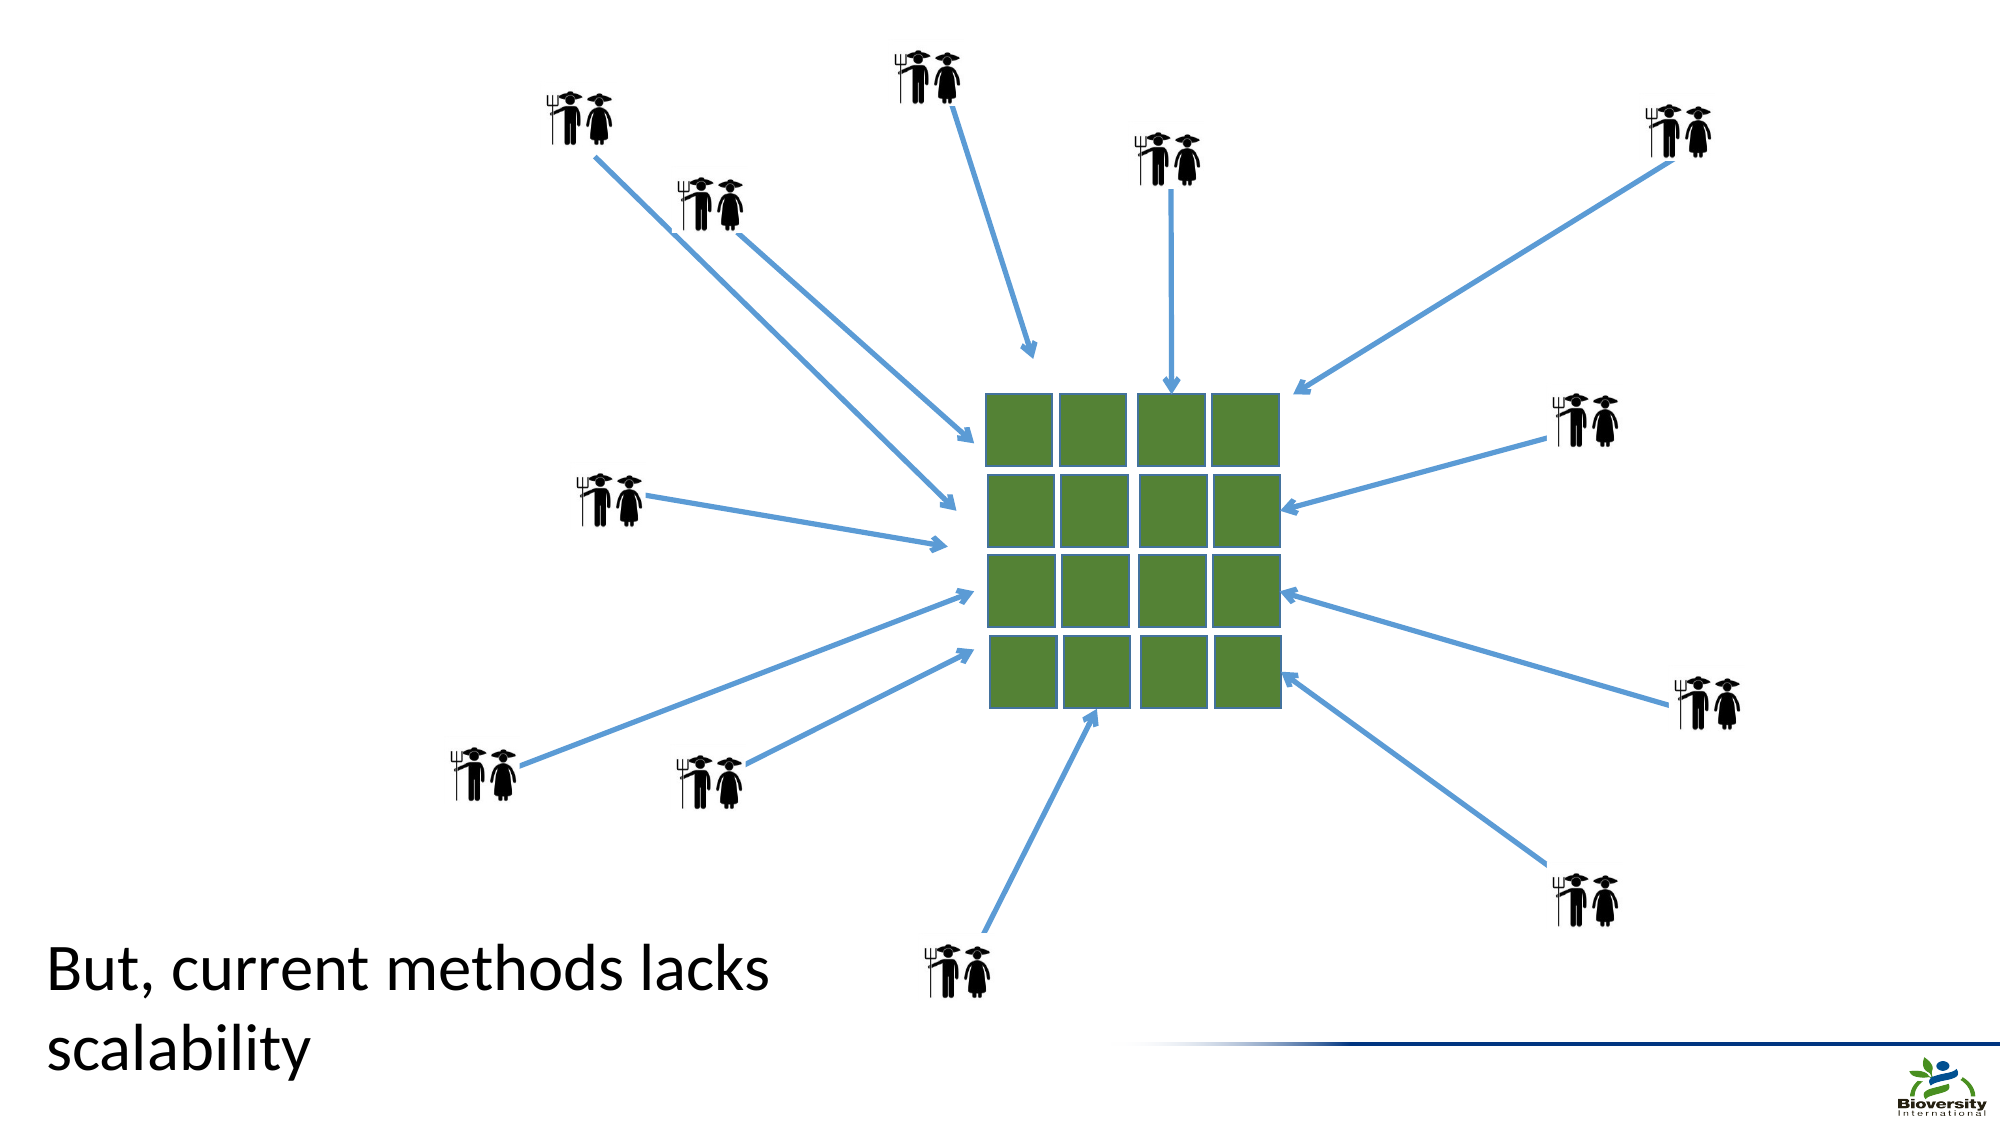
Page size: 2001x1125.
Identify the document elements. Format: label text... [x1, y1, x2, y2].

picture [540, 80, 617, 148]
picture [918, 933, 995, 1001]
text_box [1280, 708, 1562, 876]
picture [1668, 665, 1745, 733]
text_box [513, 591, 975, 769]
picture [888, 39, 964, 106]
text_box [1293, 156, 1678, 395]
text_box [947, 92, 1034, 359]
picture [1639, 93, 1715, 161]
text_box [988, 555, 1130, 708]
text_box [985, 394, 1128, 547]
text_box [1280, 433, 1563, 511]
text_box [1139, 555, 1281, 708]
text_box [977, 708, 1097, 947]
picture [671, 166, 748, 233]
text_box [957, 232, 975, 444]
text_box But, current methods lacks scalability [31, 916, 858, 1091]
picture [570, 462, 646, 530]
picture [1546, 861, 1623, 929]
picture [1546, 382, 1623, 450]
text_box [1279, 591, 1677, 708]
picture [1898, 1057, 1987, 1116]
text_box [638, 494, 948, 547]
picture [444, 736, 520, 804]
picture [1128, 121, 1204, 189]
picture [670, 744, 746, 812]
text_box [594, 156, 957, 511]
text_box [1138, 394, 1281, 547]
